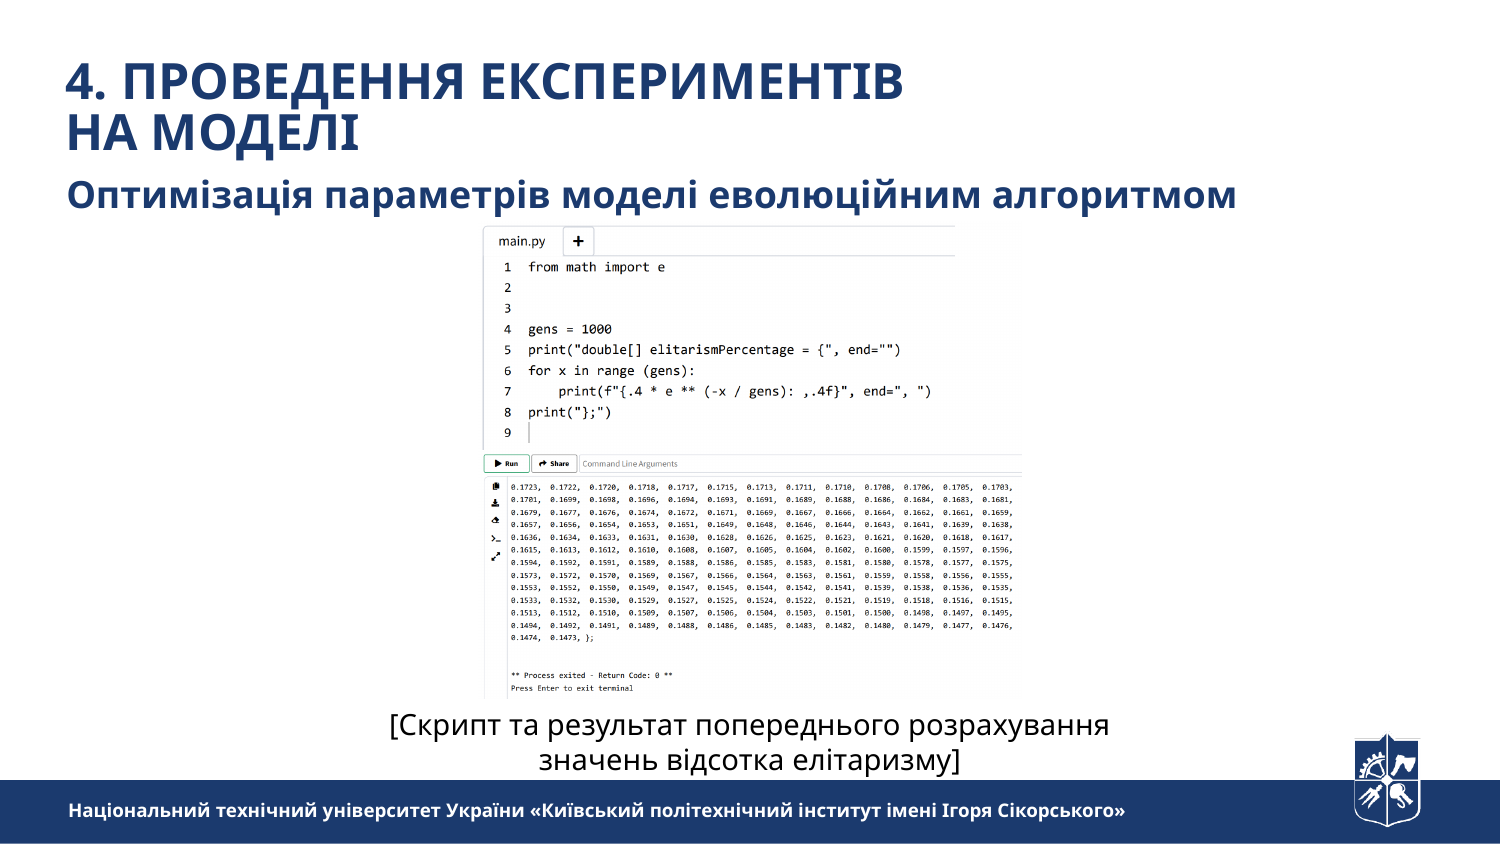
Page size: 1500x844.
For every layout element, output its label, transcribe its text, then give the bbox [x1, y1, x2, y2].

list 4. Проведення експериментів на моделі [53, 53, 959, 169]
text_box [Скрипт та результат попереднього розрахування значень відсотка елітаризму] [364, 698, 1136, 784]
picture [478, 221, 1022, 699]
picture [1347, 725, 1427, 832]
list Оптимізація параметрів моделі еволюційним алгоритмом [54, 170, 1272, 222]
